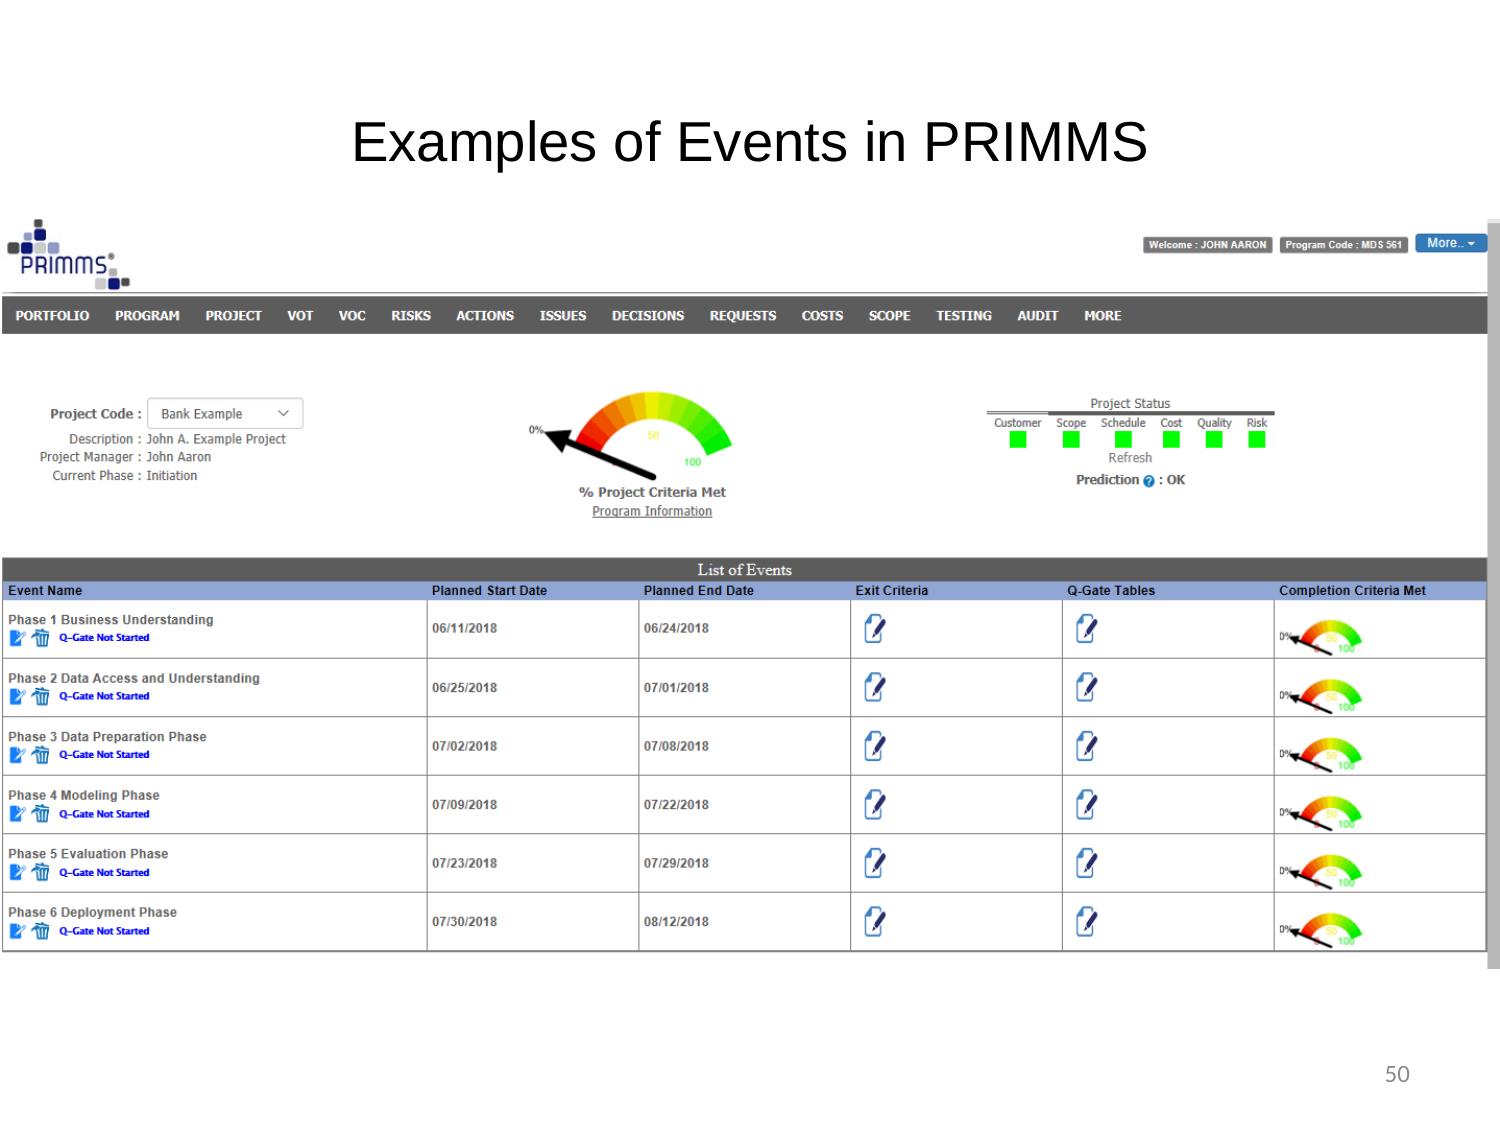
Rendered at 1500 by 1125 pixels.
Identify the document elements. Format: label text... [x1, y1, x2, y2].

title Examples of Events in PRIMMS [75, 45, 1425, 218]
picture [0, 219, 1500, 970]
slide_number 50 [1074, 1042, 1425, 1103]
